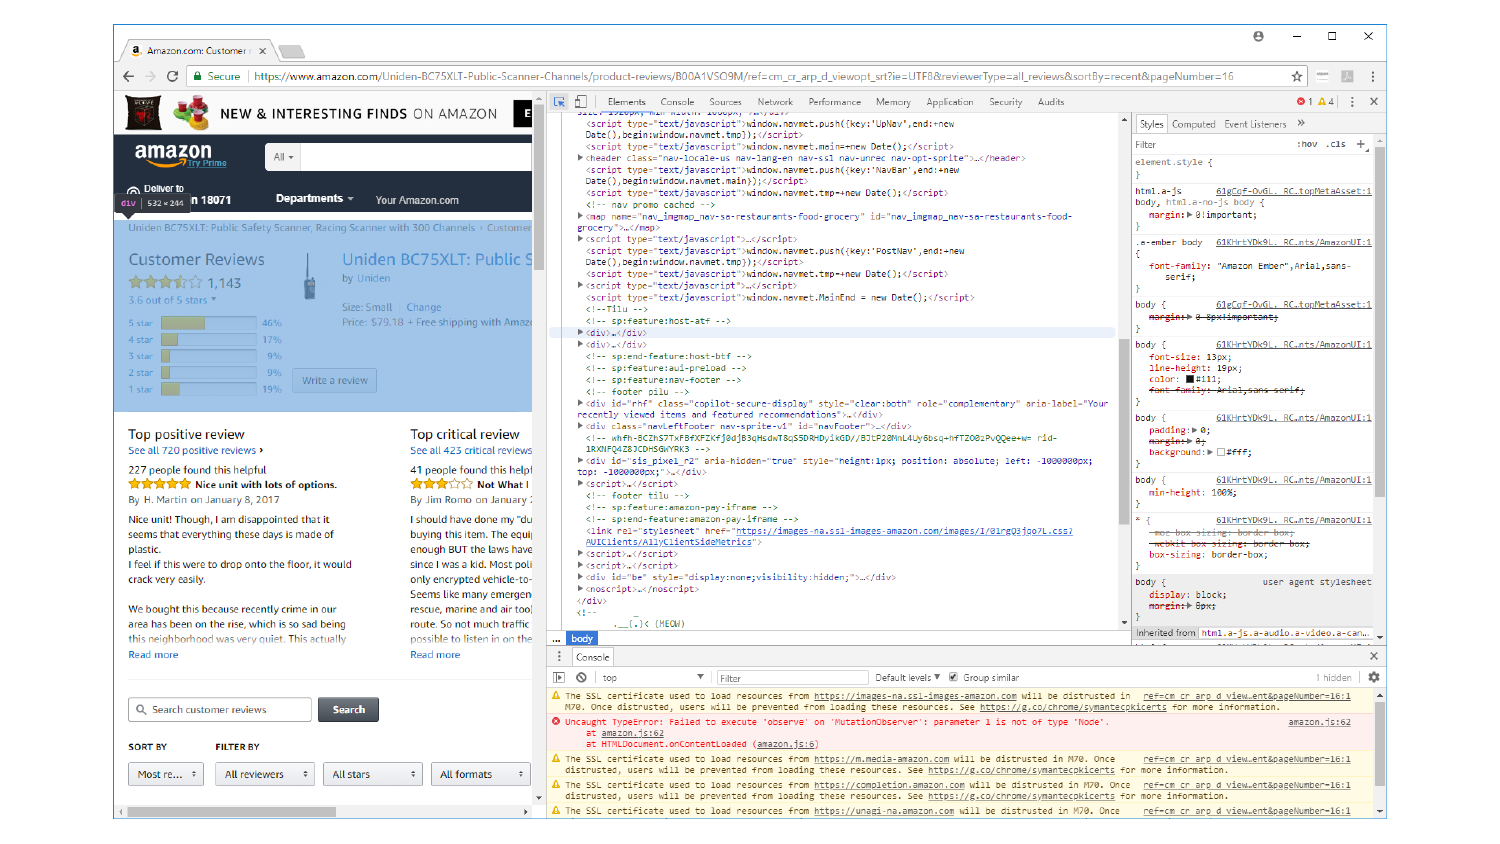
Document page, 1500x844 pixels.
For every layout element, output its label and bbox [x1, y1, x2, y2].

picture [113, 24, 1387, 819]
